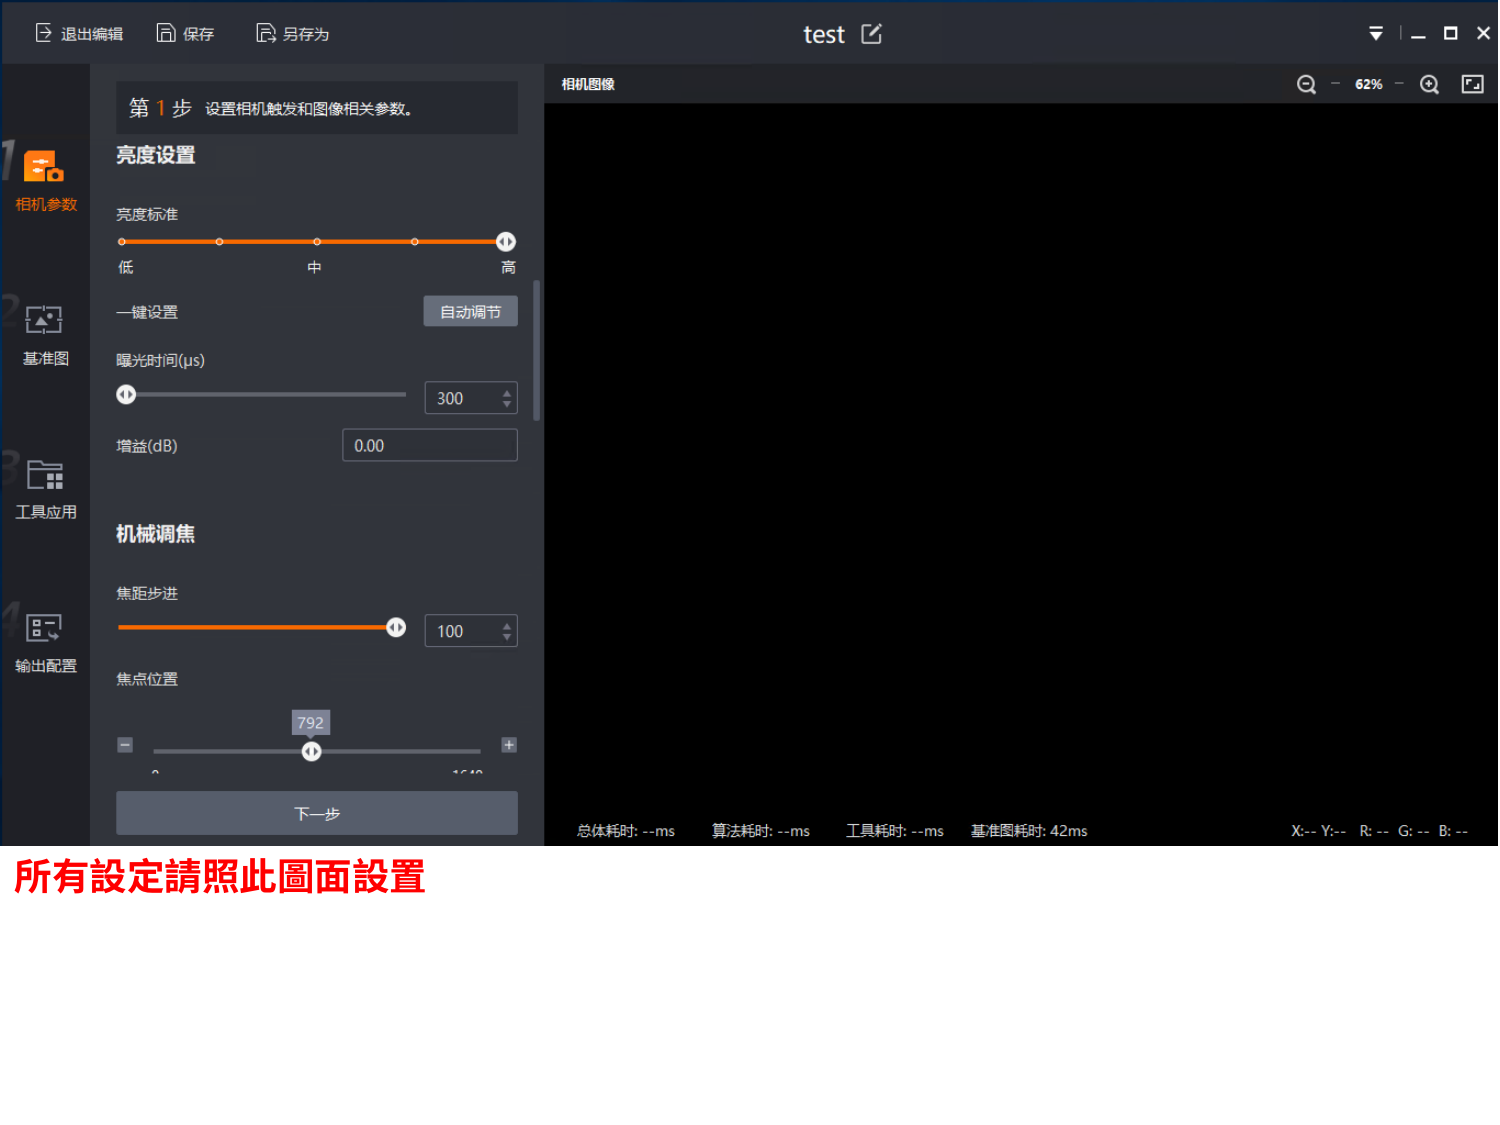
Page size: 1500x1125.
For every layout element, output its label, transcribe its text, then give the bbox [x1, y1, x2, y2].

picture [0, 0, 1498, 847]
text_box 所有設定請照此圖面設置 [0, 854, 1500, 906]
